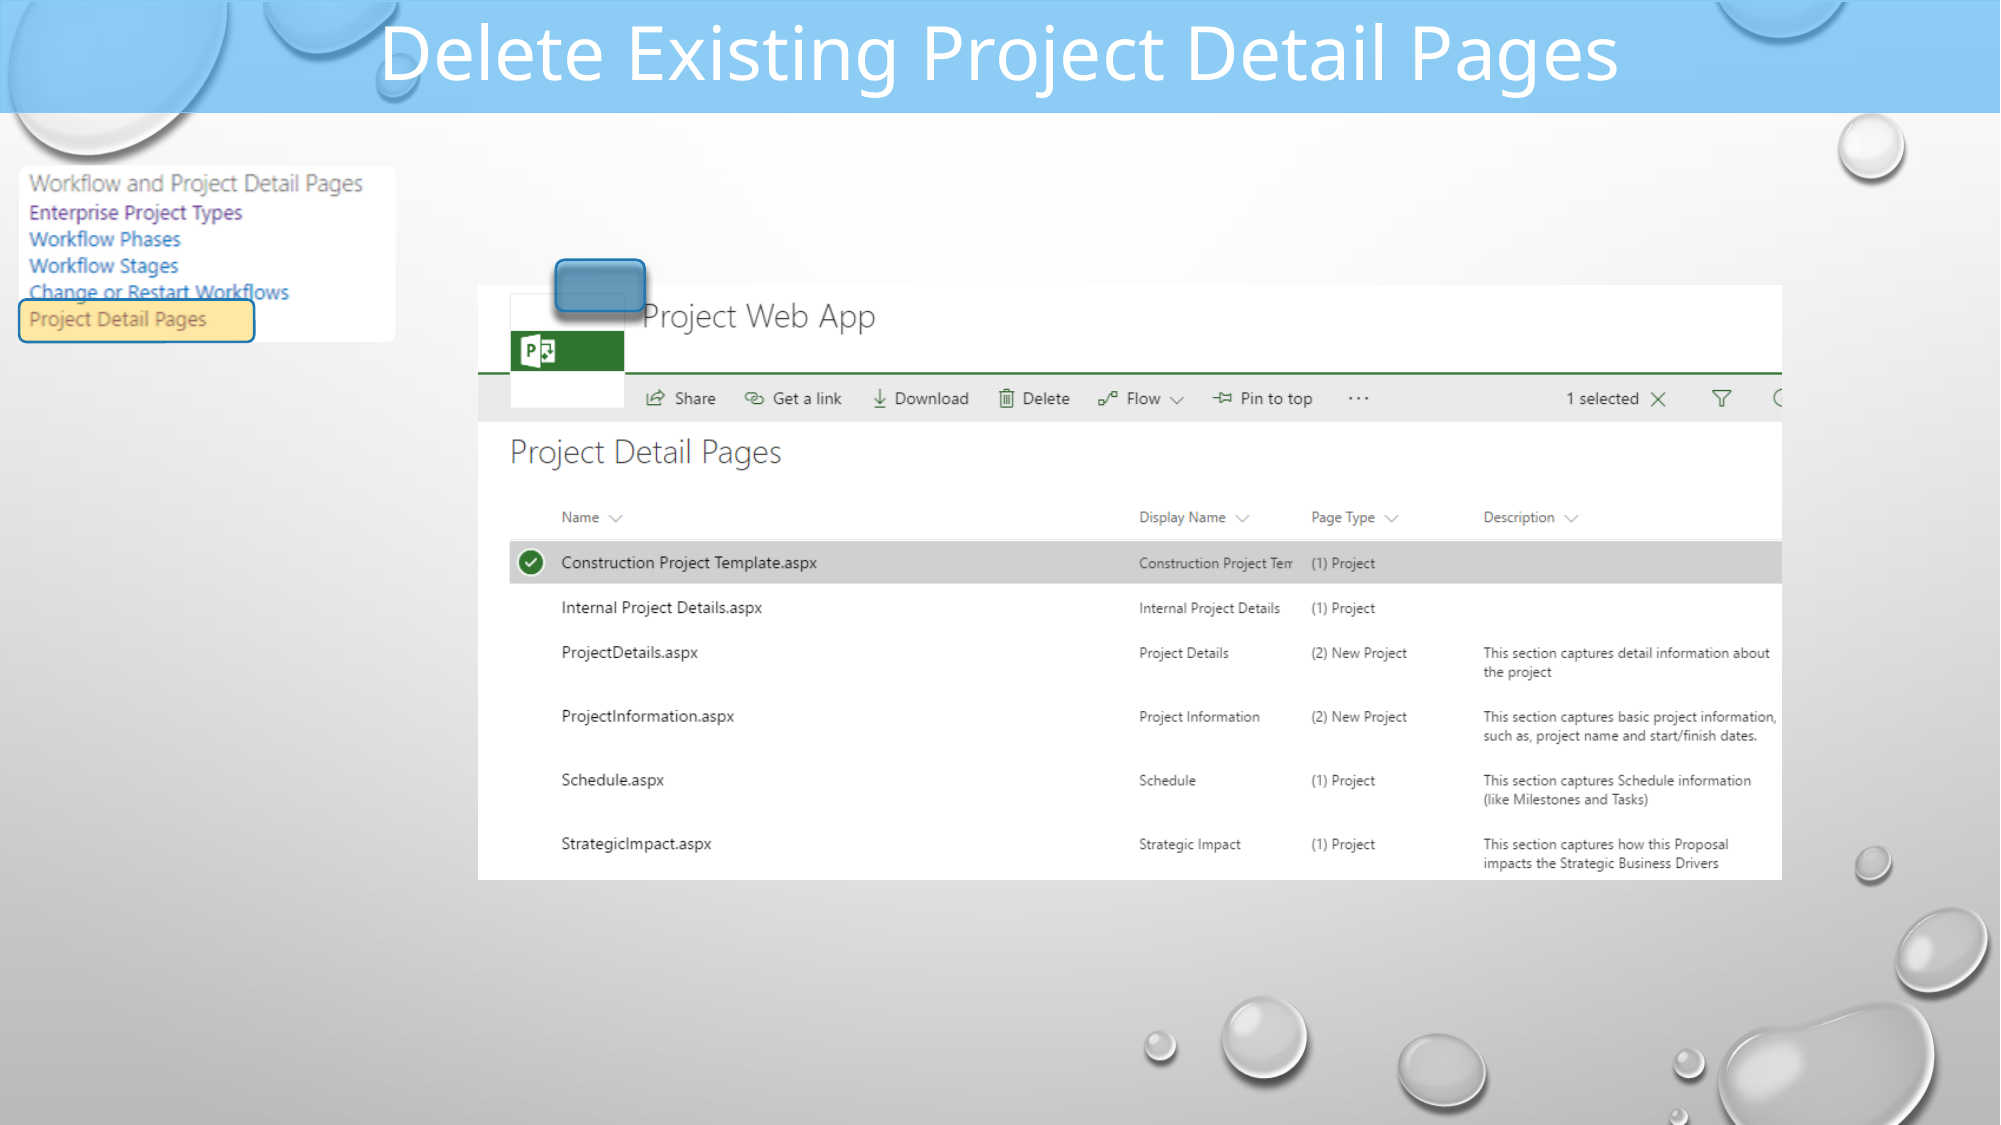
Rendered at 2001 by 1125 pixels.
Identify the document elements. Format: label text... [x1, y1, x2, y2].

text_box [554, 258, 646, 283]
title Delete Existing Project Detail Pages [0, 0, 2000, 113]
picture [0, 113, 2000, 1125]
